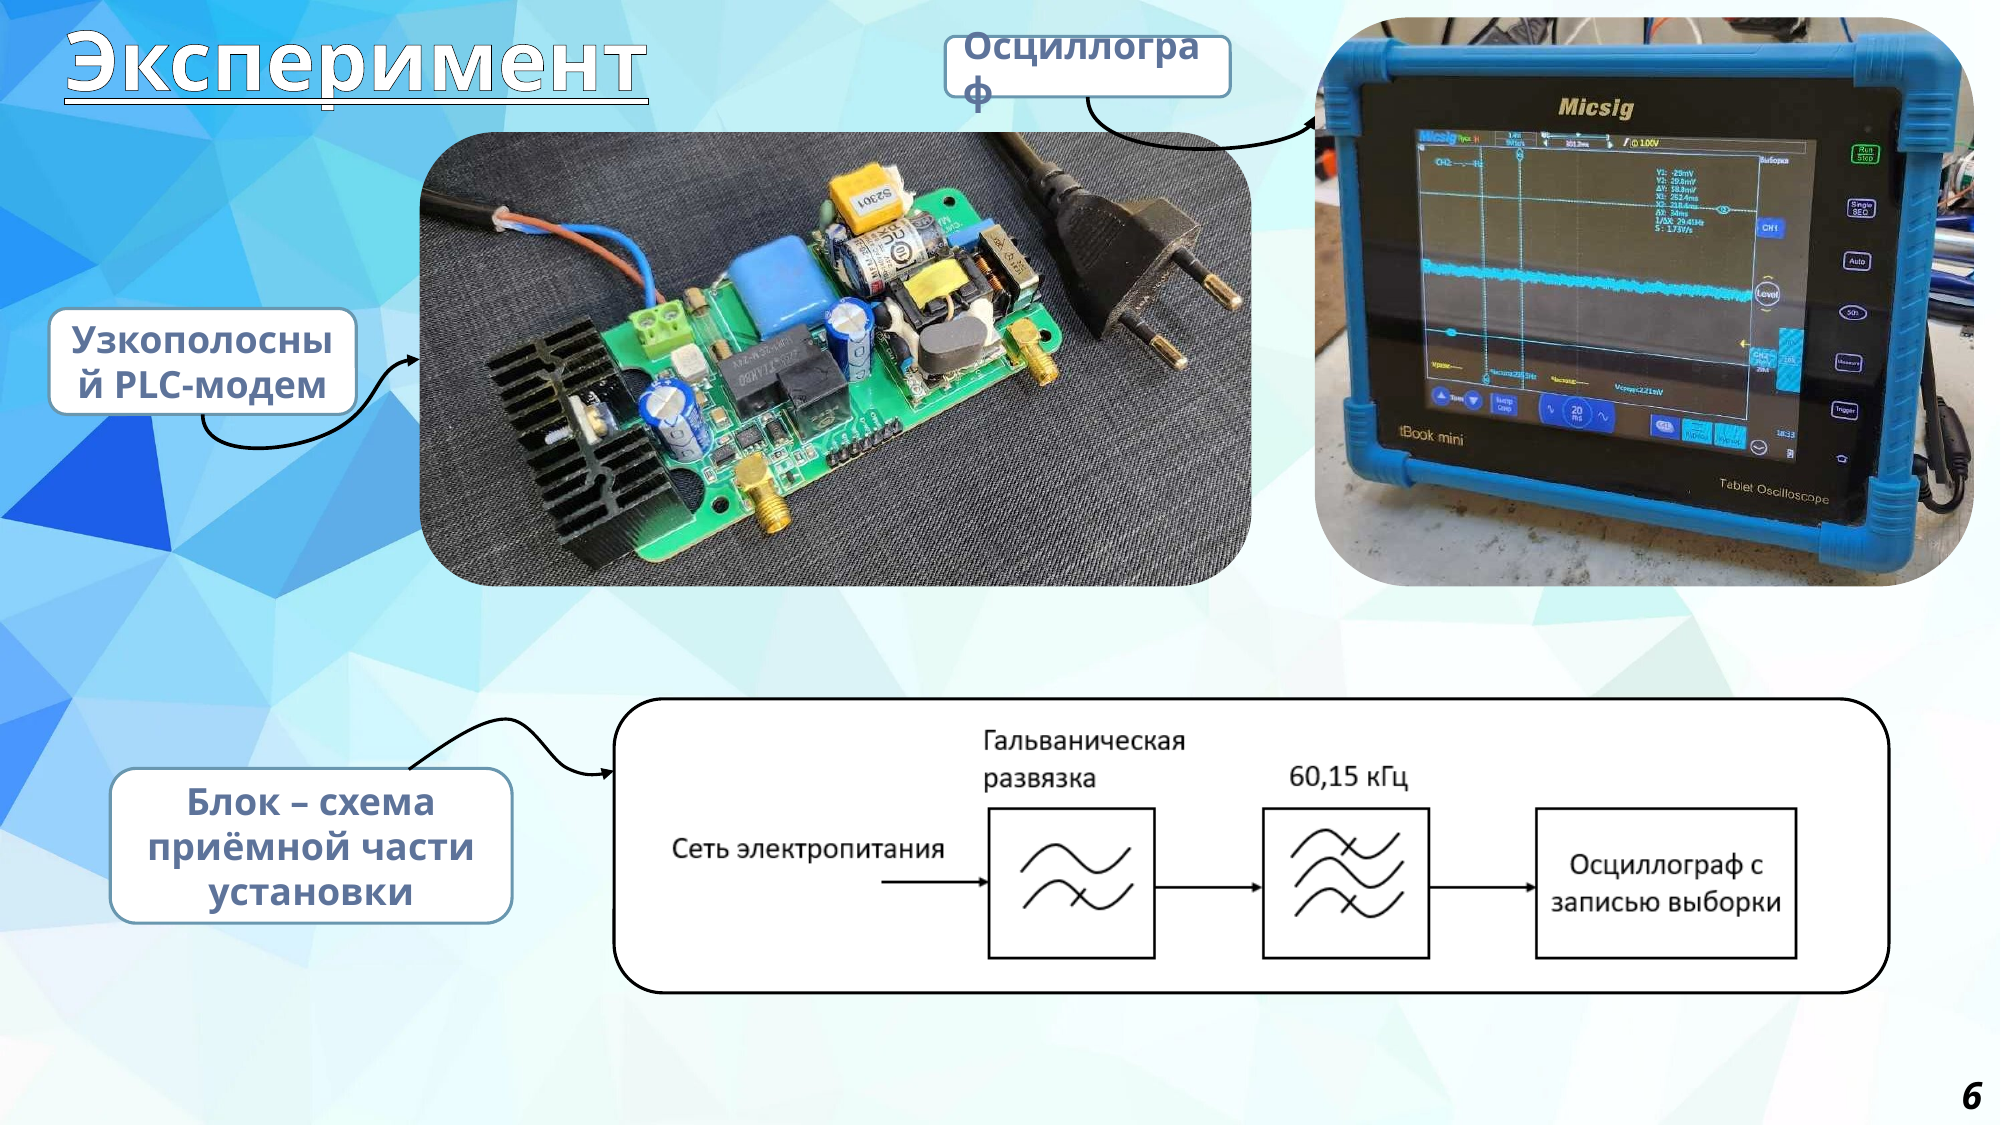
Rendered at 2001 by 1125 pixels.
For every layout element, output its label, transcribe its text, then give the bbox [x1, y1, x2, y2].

text_box Узкополосный PLC-модем [47, 306, 276, 417]
text_box [1313, 15, 1976, 588]
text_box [1191, 0, 1212, 221]
text_box Осциллограф [1218, 34, 1232, 99]
text_box Эксперимент [49, 0, 664, 115]
text_box [418, 130, 1254, 588]
text_box 6 [1946, 1064, 2000, 1125]
text_box [612, 697, 1891, 995]
text_box Блок – схема приёмной части установки [108, 766, 514, 925]
text_box Осциллограф [943, 34, 1184, 99]
text_box [407, 717, 615, 780]
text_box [282, 277, 340, 496]
text_box Узкополосный PLC-модем [345, 308, 358, 415]
